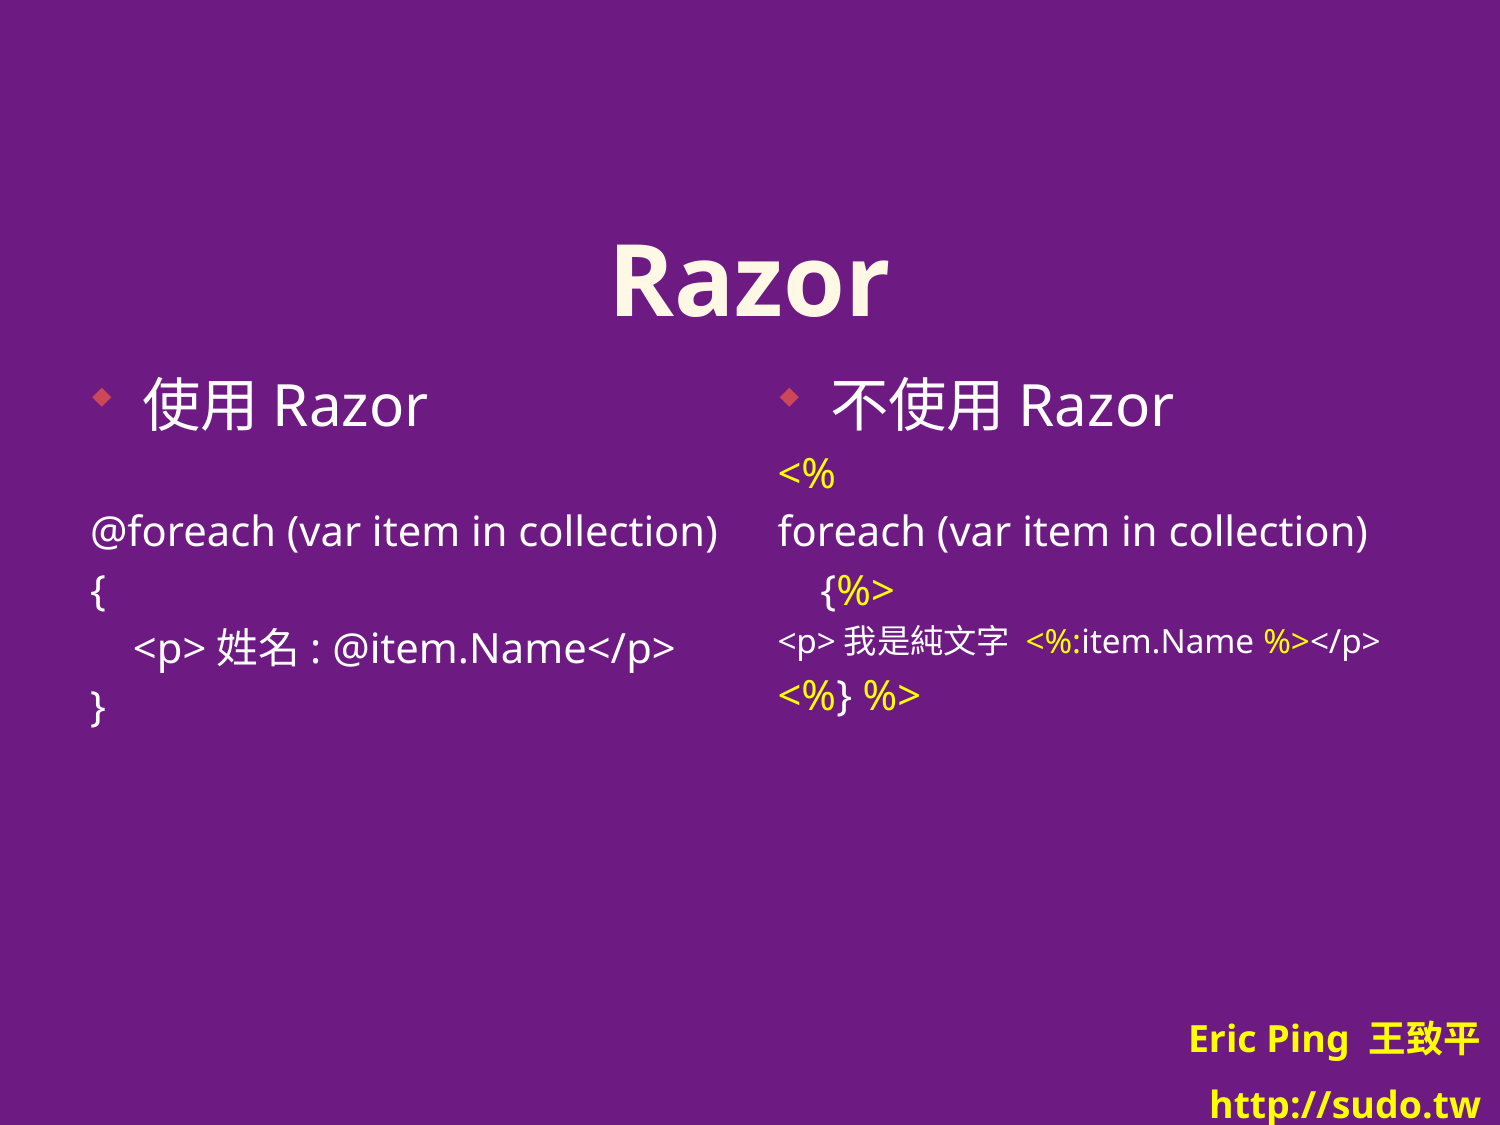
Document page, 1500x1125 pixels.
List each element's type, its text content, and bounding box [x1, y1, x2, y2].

title Razor [75, 149, 1425, 338]
list 不使用Razor <% foreach (var item in collection) {%> <p>我是純文字 <%:item.Name %></p> <%} %> [762, 360, 1425, 1044]
list 使用Razor @foreach (var item in collection) { <p>姓名: @item.Name</p> } [75, 360, 738, 1044]
